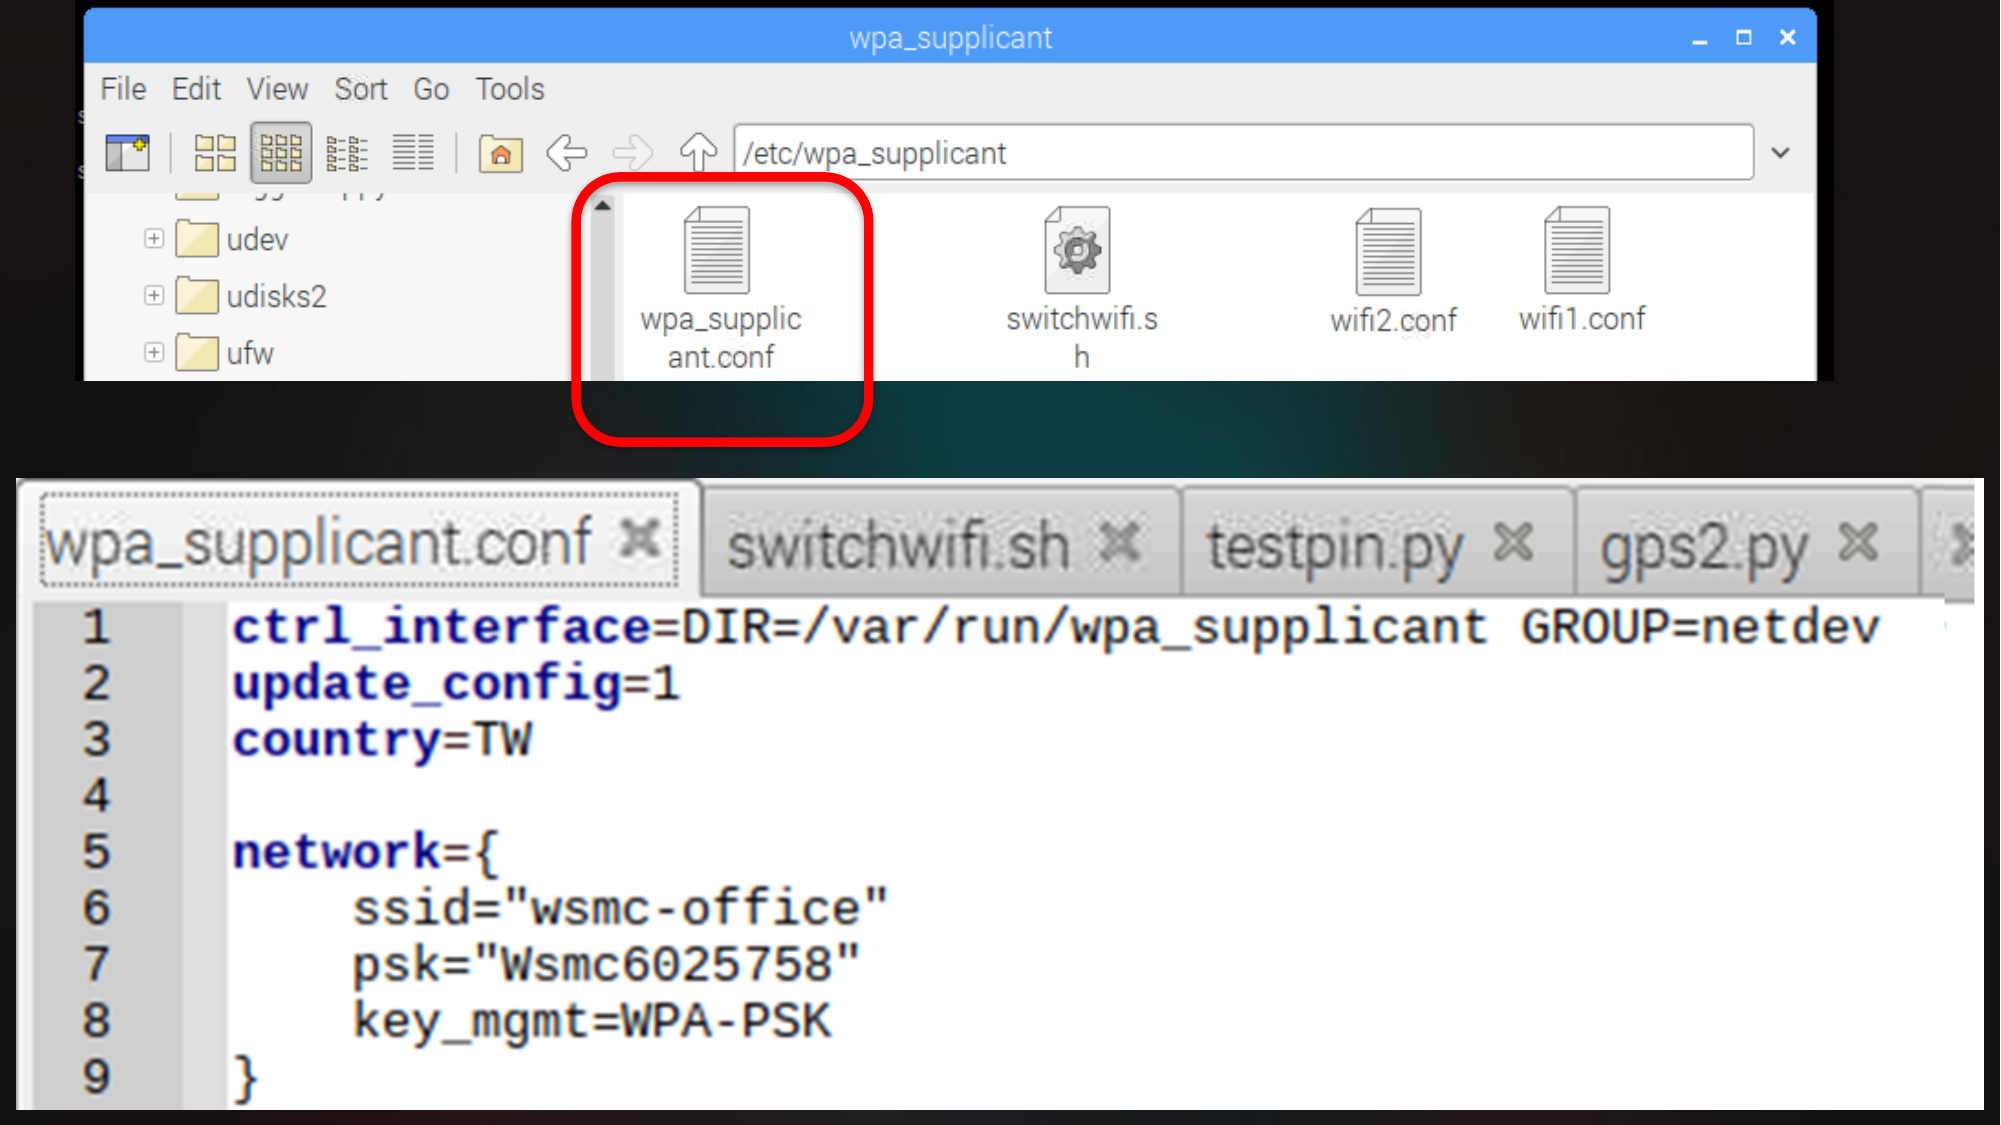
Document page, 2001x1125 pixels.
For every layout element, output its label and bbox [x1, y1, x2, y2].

picture [0, 0, 2000, 1125]
text_box [576, 392, 869, 443]
